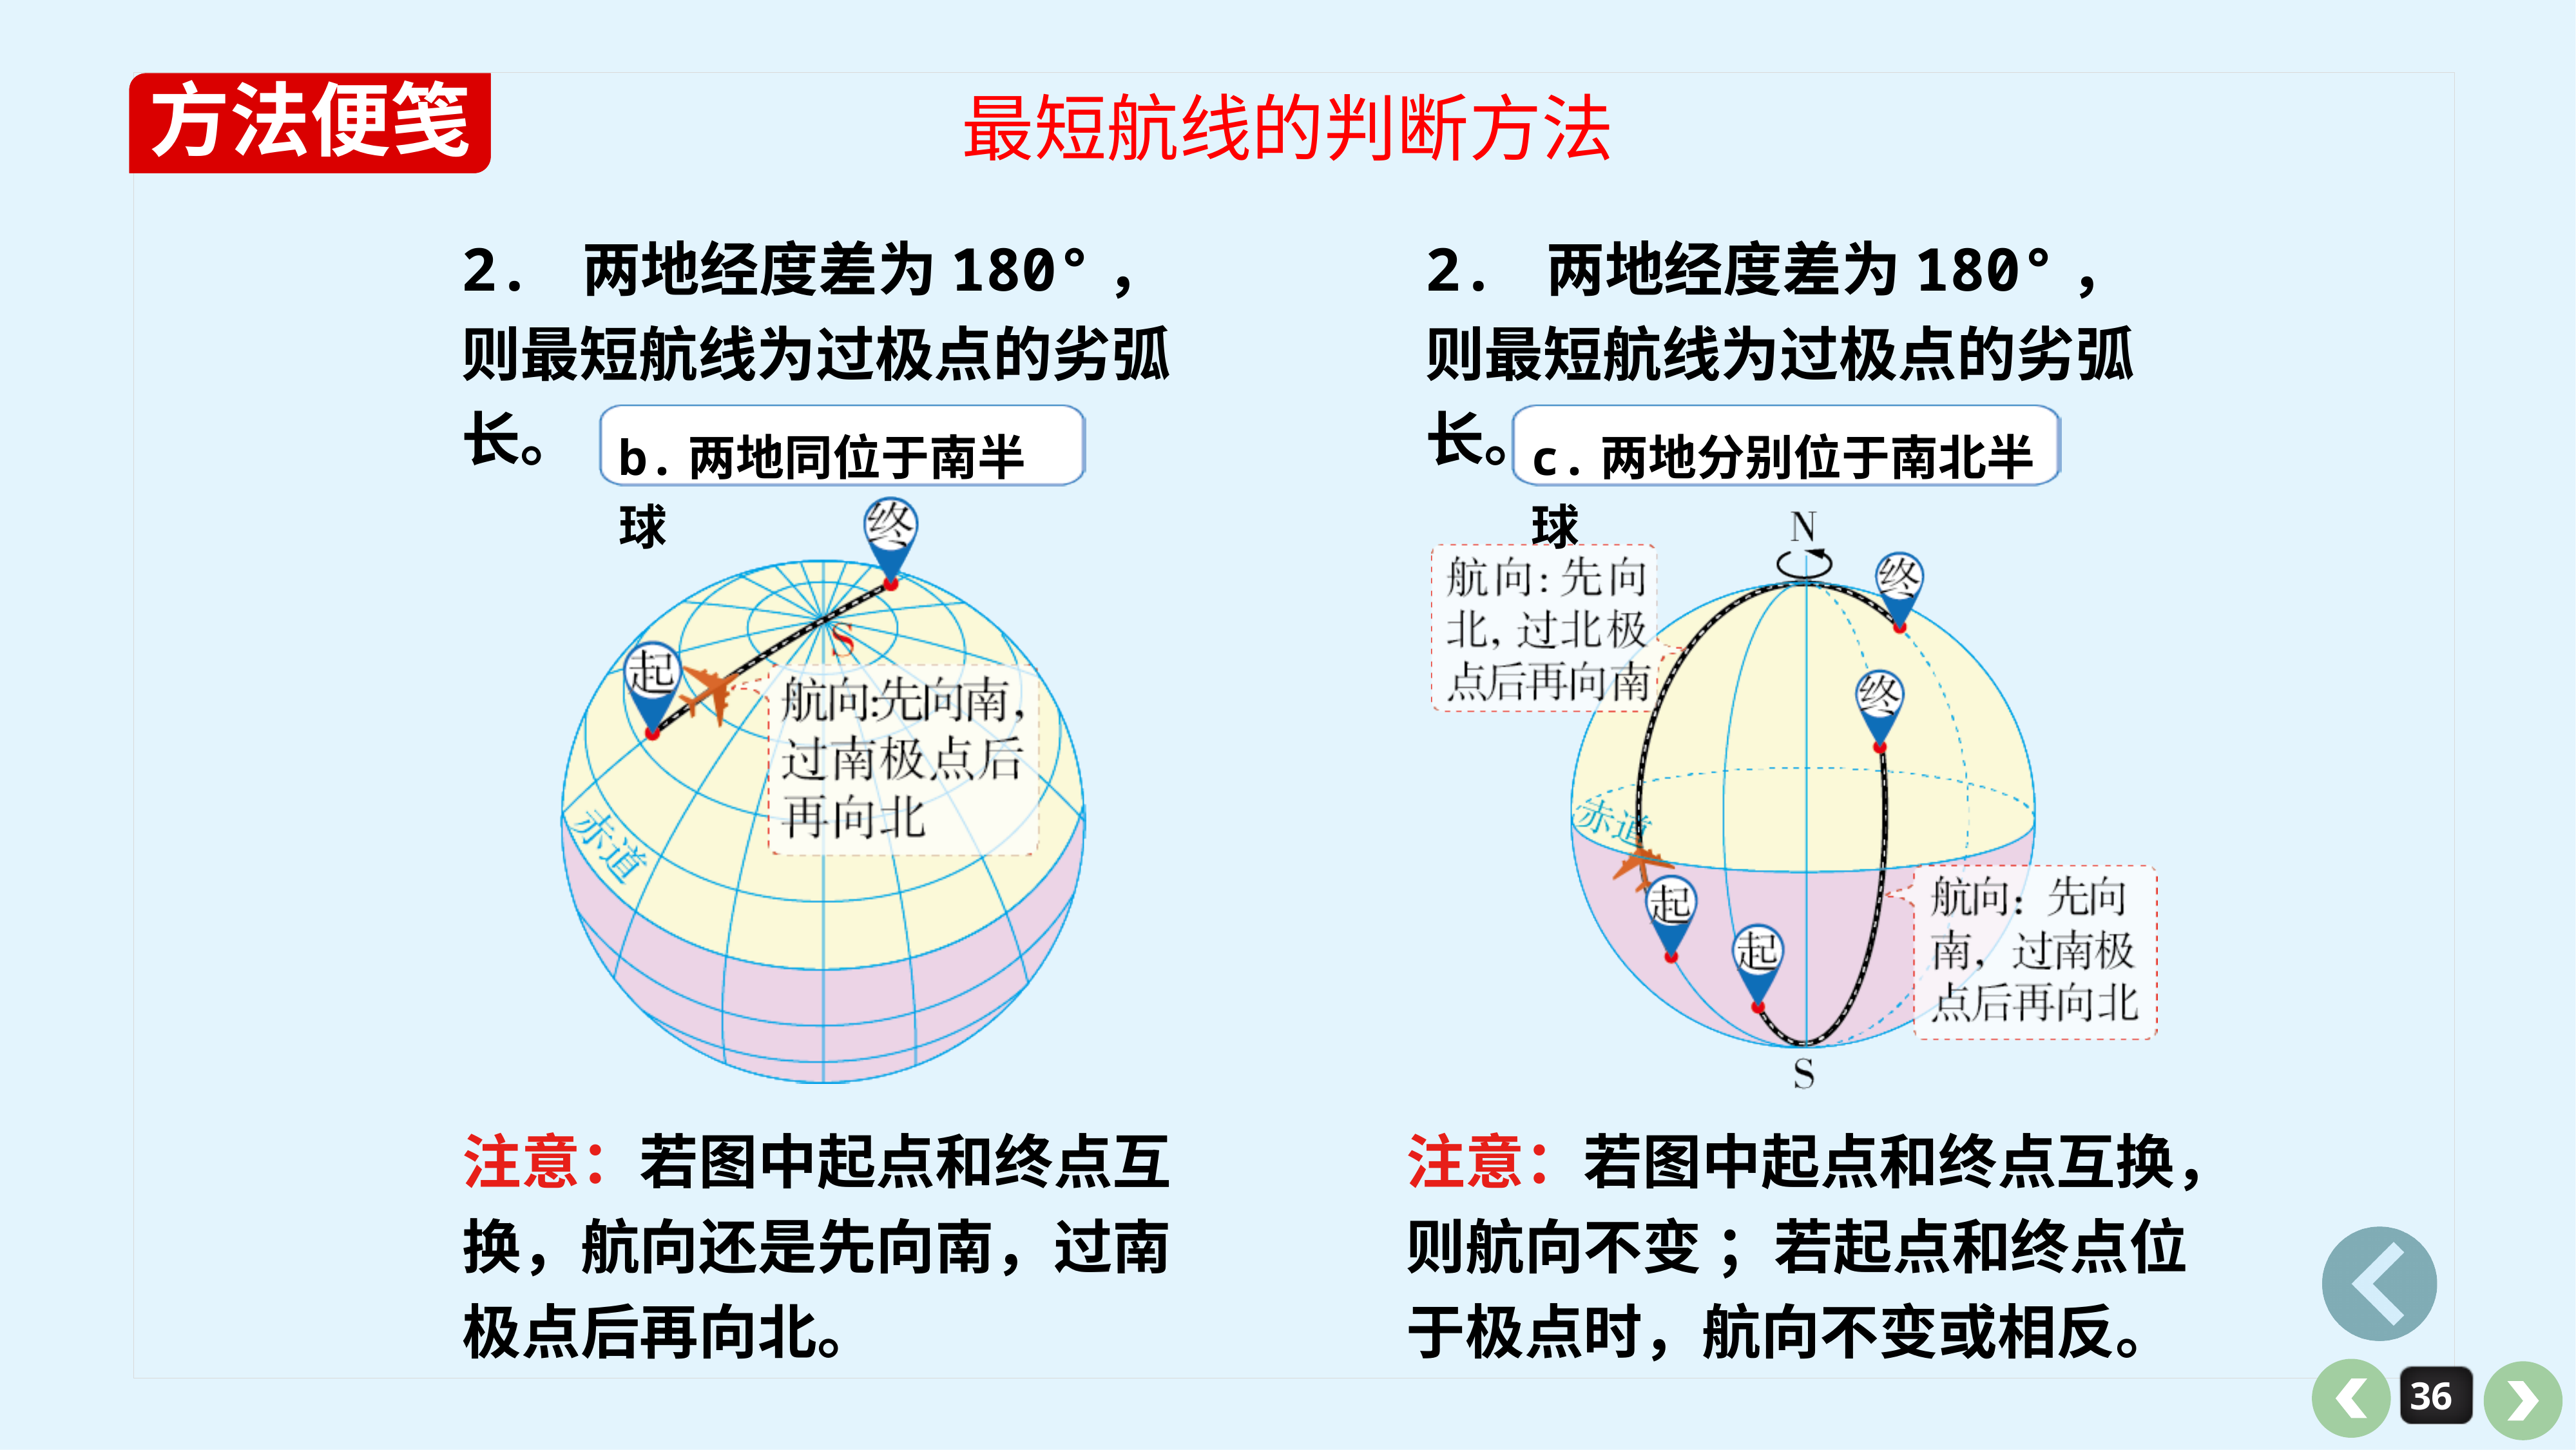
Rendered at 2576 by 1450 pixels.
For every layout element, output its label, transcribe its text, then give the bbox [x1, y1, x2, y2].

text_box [1396, 213, 2208, 1362]
picture [2396, 1361, 2479, 1431]
text_box 方法便笺 [139, 64, 481, 171]
text_box 最短航线的判断方法 [546, 78, 2030, 175]
picture [2305, 1210, 2454, 1358]
text_box [128, 72, 492, 174]
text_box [452, 213, 1195, 1362]
